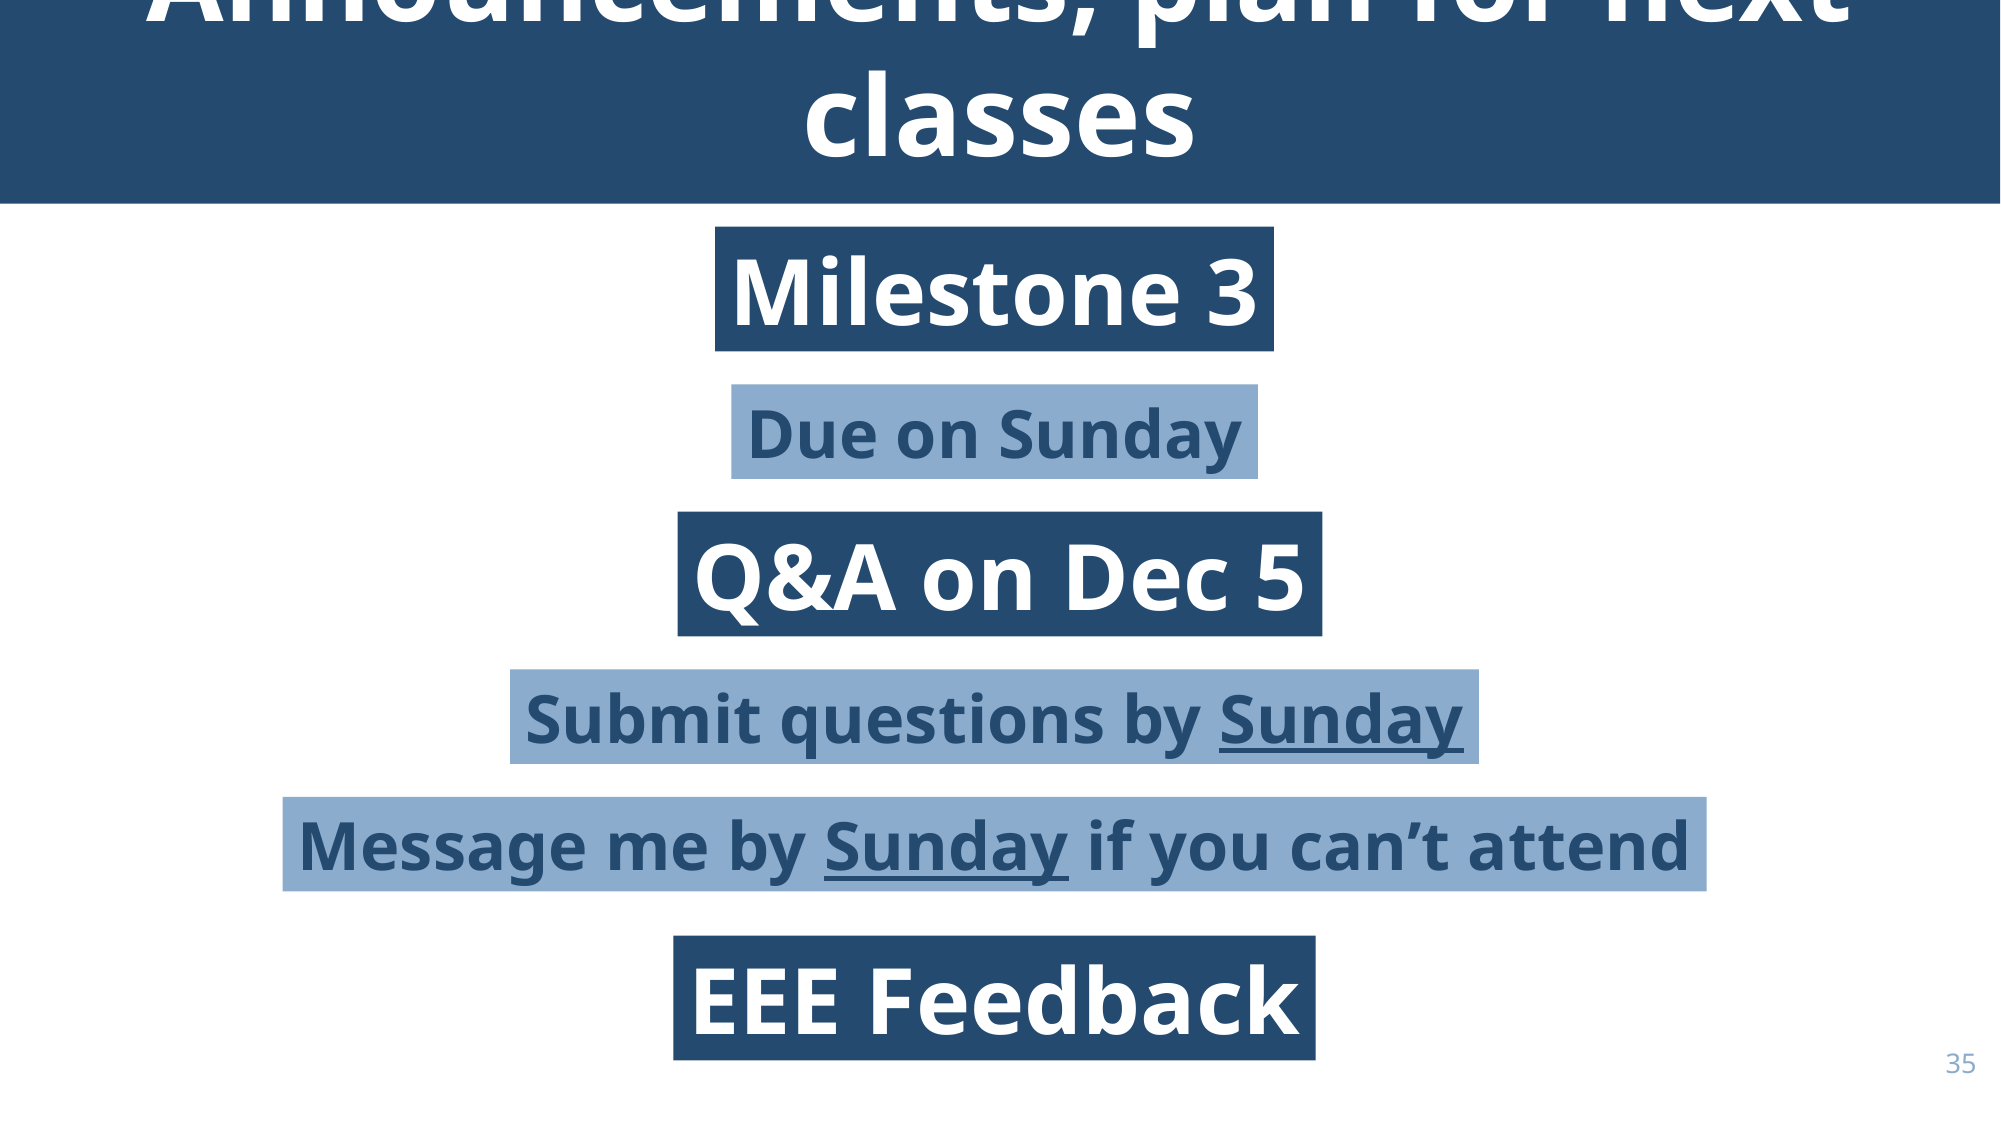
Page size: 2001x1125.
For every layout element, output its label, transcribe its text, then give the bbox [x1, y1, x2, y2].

text_box EEE Feedback [673, 935, 1316, 1061]
slide_number 34 [1871, 1038, 1992, 1125]
text_box Message me by Sunday if you can’t attend [282, 796, 1707, 892]
title Announcements, plan for next classes [0, 0, 2000, 187]
text_box Submit questions by Sunday [510, 669, 1479, 764]
text_box Q&A on Dec 5 [677, 511, 1323, 637]
text_box Milestone 3 [715, 226, 1274, 352]
text_box Due on Sunday [731, 384, 1258, 479]
